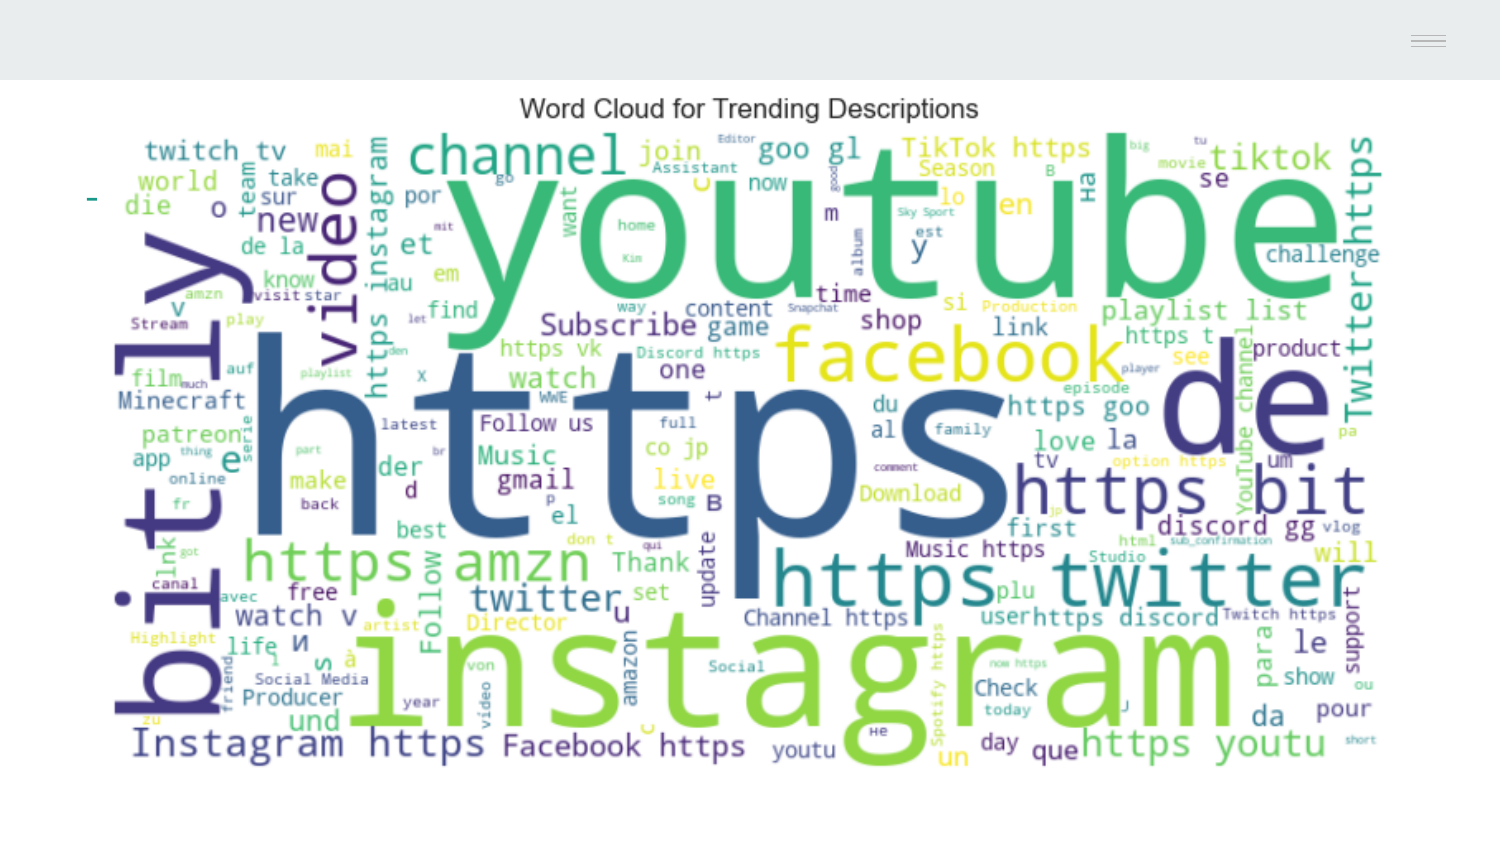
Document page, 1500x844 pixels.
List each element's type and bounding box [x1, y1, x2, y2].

picture [97, 82, 1403, 786]
